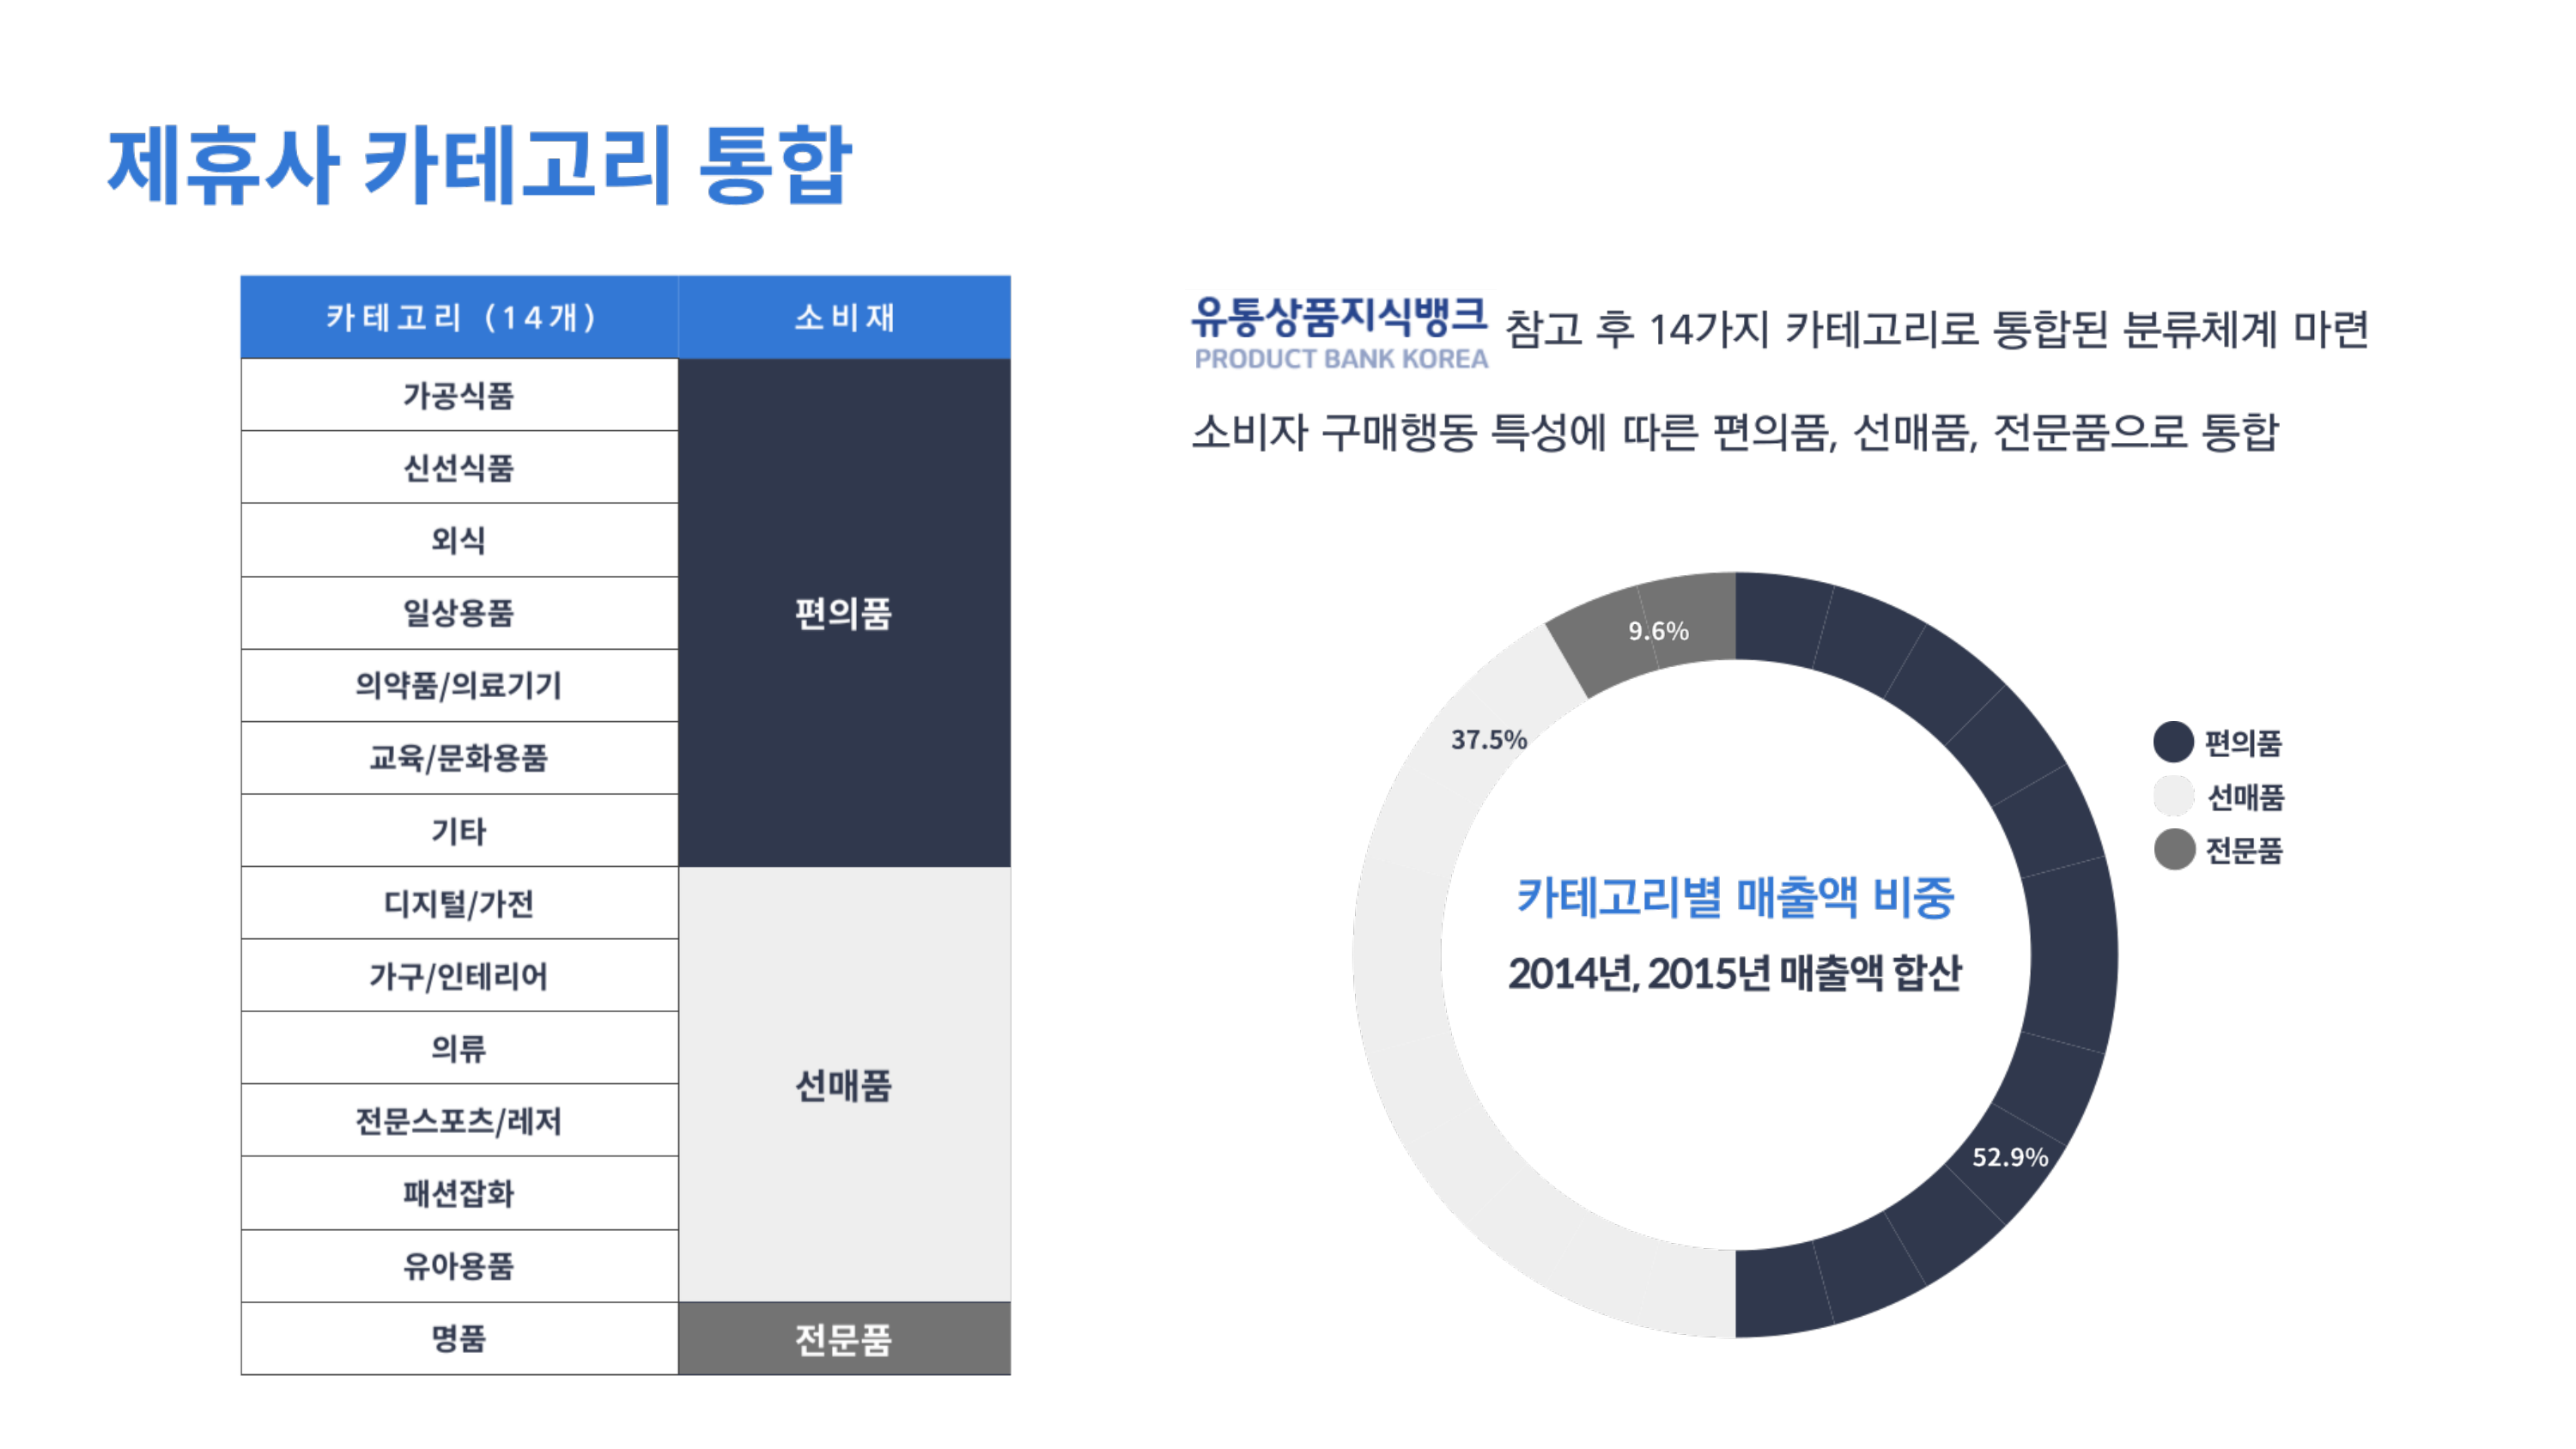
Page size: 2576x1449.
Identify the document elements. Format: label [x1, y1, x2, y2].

picture [2200, 718, 2299, 879]
picture [1609, 609, 1703, 653]
text_box [2154, 775, 2196, 818]
picture [0, 0, 2387, 1449]
text_box [2154, 828, 2197, 871]
picture [1466, 858, 1985, 1015]
text_box [2154, 721, 2196, 764]
picture [1960, 1135, 2062, 1179]
picture [1439, 717, 1540, 761]
text_box [1341, 560, 2132, 1350]
text_box [1185, 279, 1499, 394]
